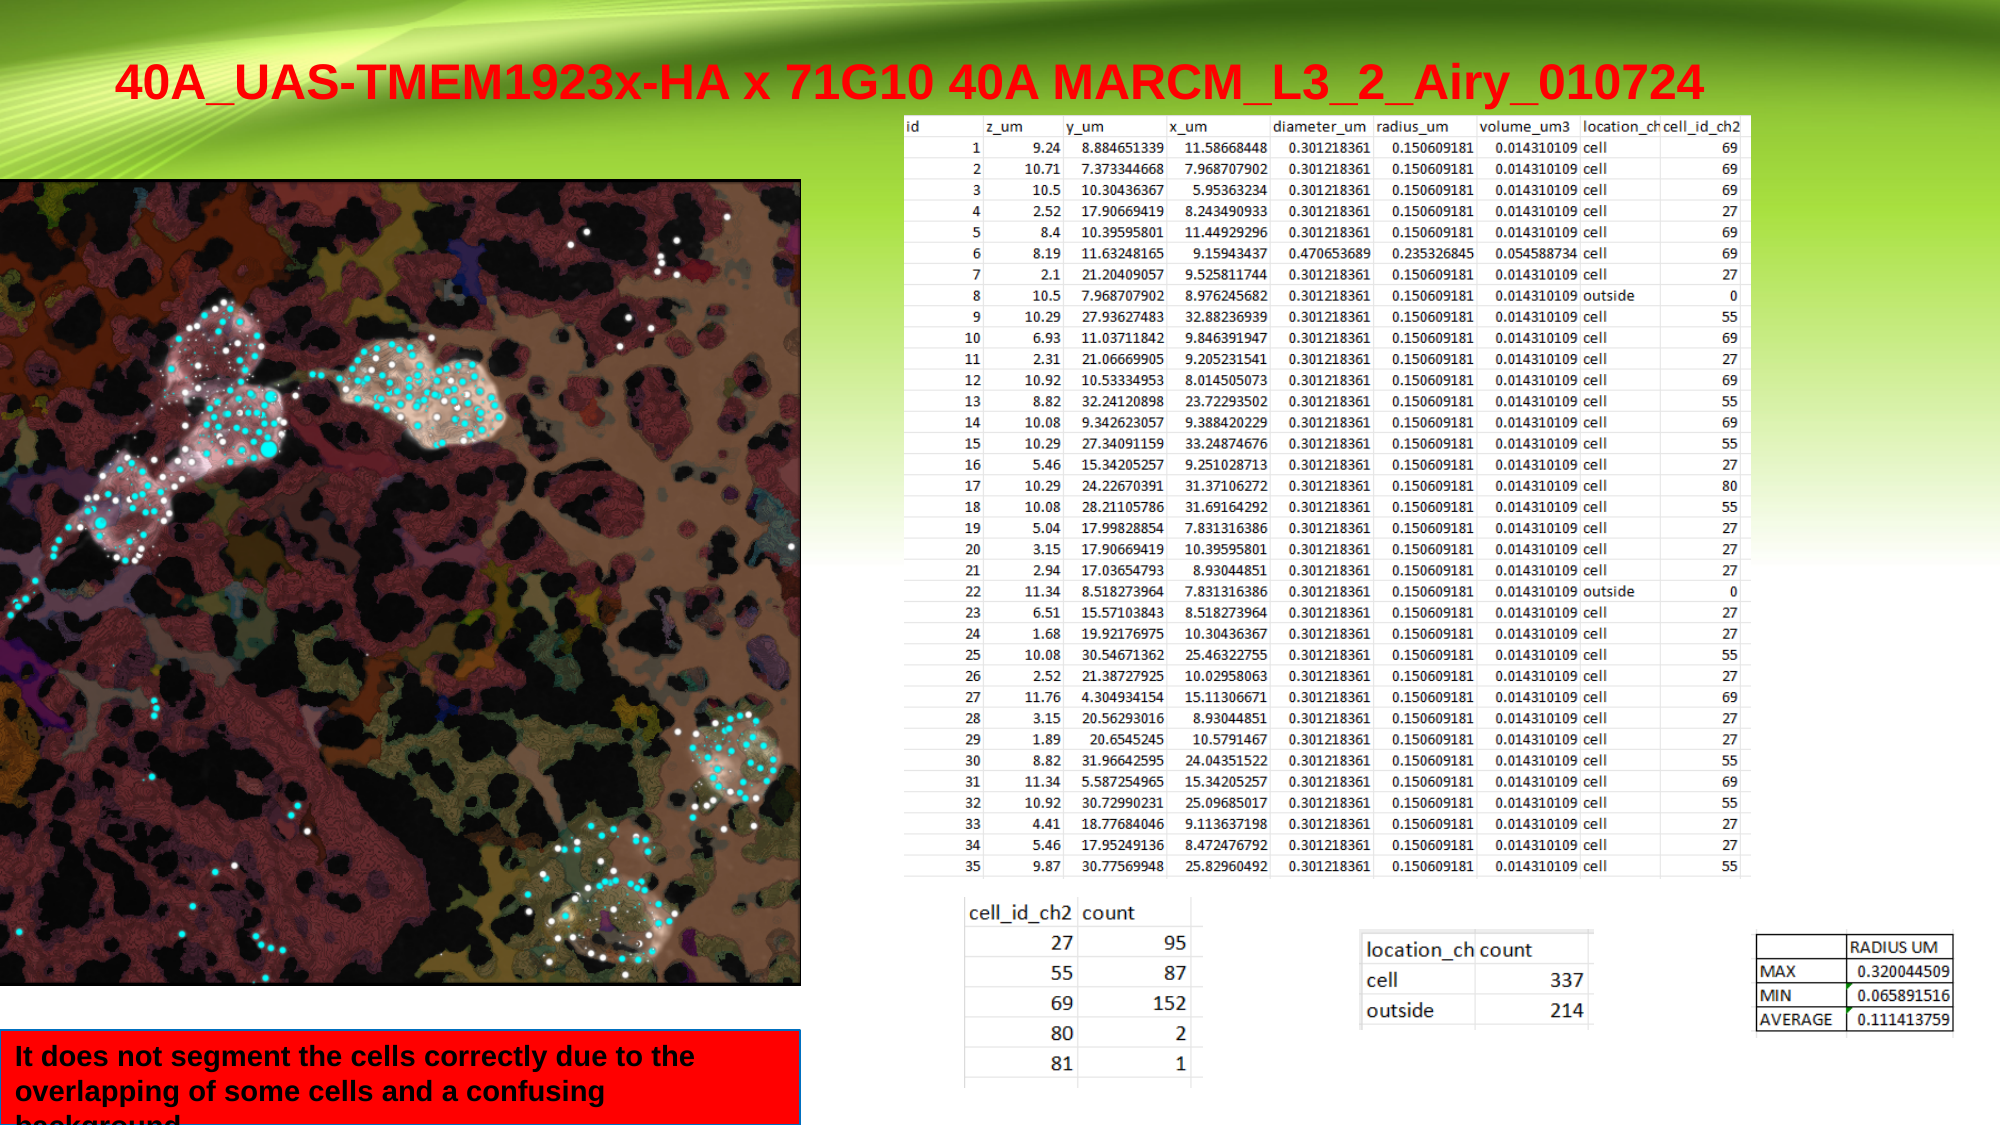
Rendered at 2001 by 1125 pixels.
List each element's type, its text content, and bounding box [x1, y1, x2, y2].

text_box It does not segment the cells correctly due to the overlapping of some cells and a confusing background. [0, 1029, 800, 1125]
title 40A_UAS-TMEM1923x-HA x 71G10 40A MARCM_L3_2_Airy_010724 [99, 30, 1901, 218]
picture [0, 0, 2000, 1125]
